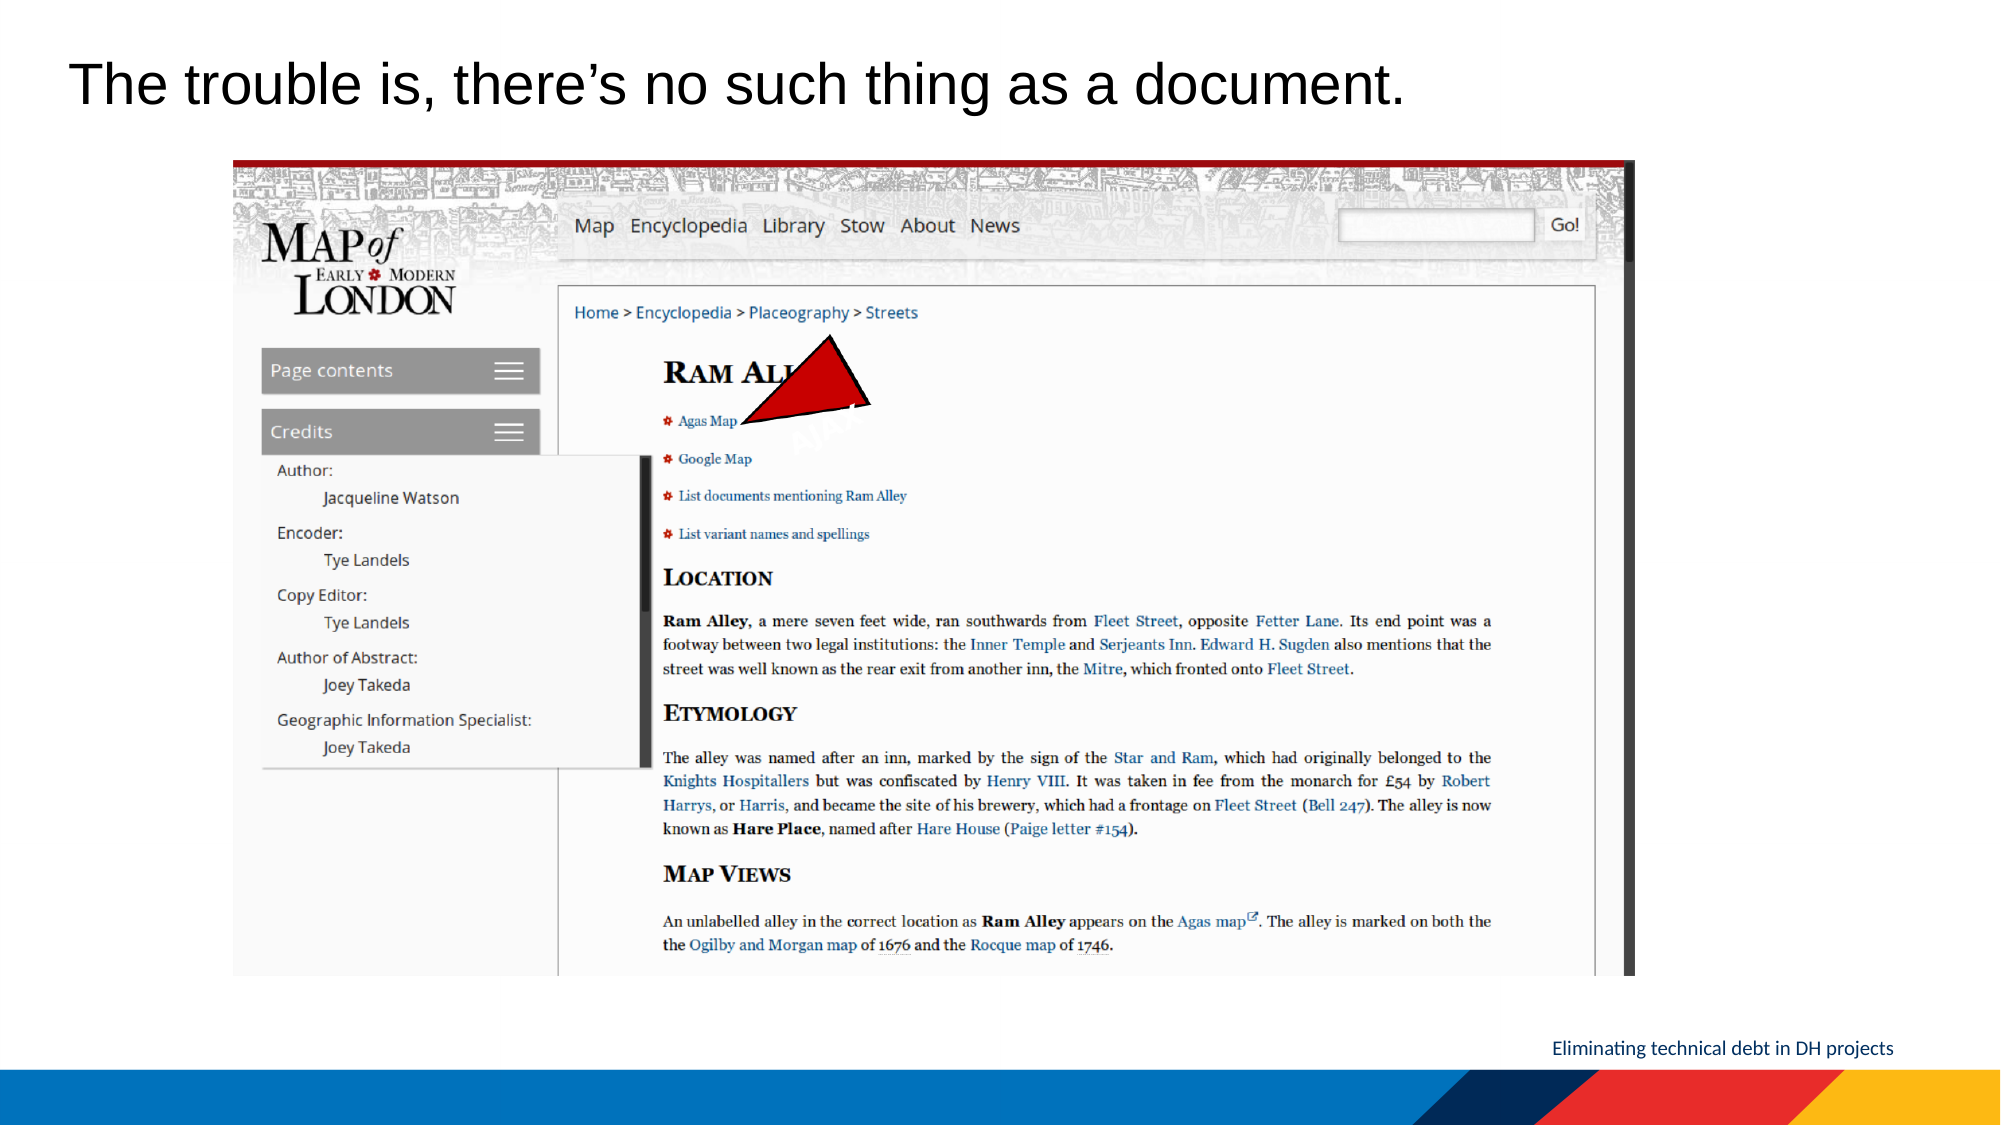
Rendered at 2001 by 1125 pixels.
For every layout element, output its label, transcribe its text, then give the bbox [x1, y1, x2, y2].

text_box The trouble is, there’s no such thing as a document. [68, 46, 1932, 220]
footer Eliminating technical debt in DH projects [1446, 1017, 2000, 1077]
picture [0, 0, 2001, 1125]
